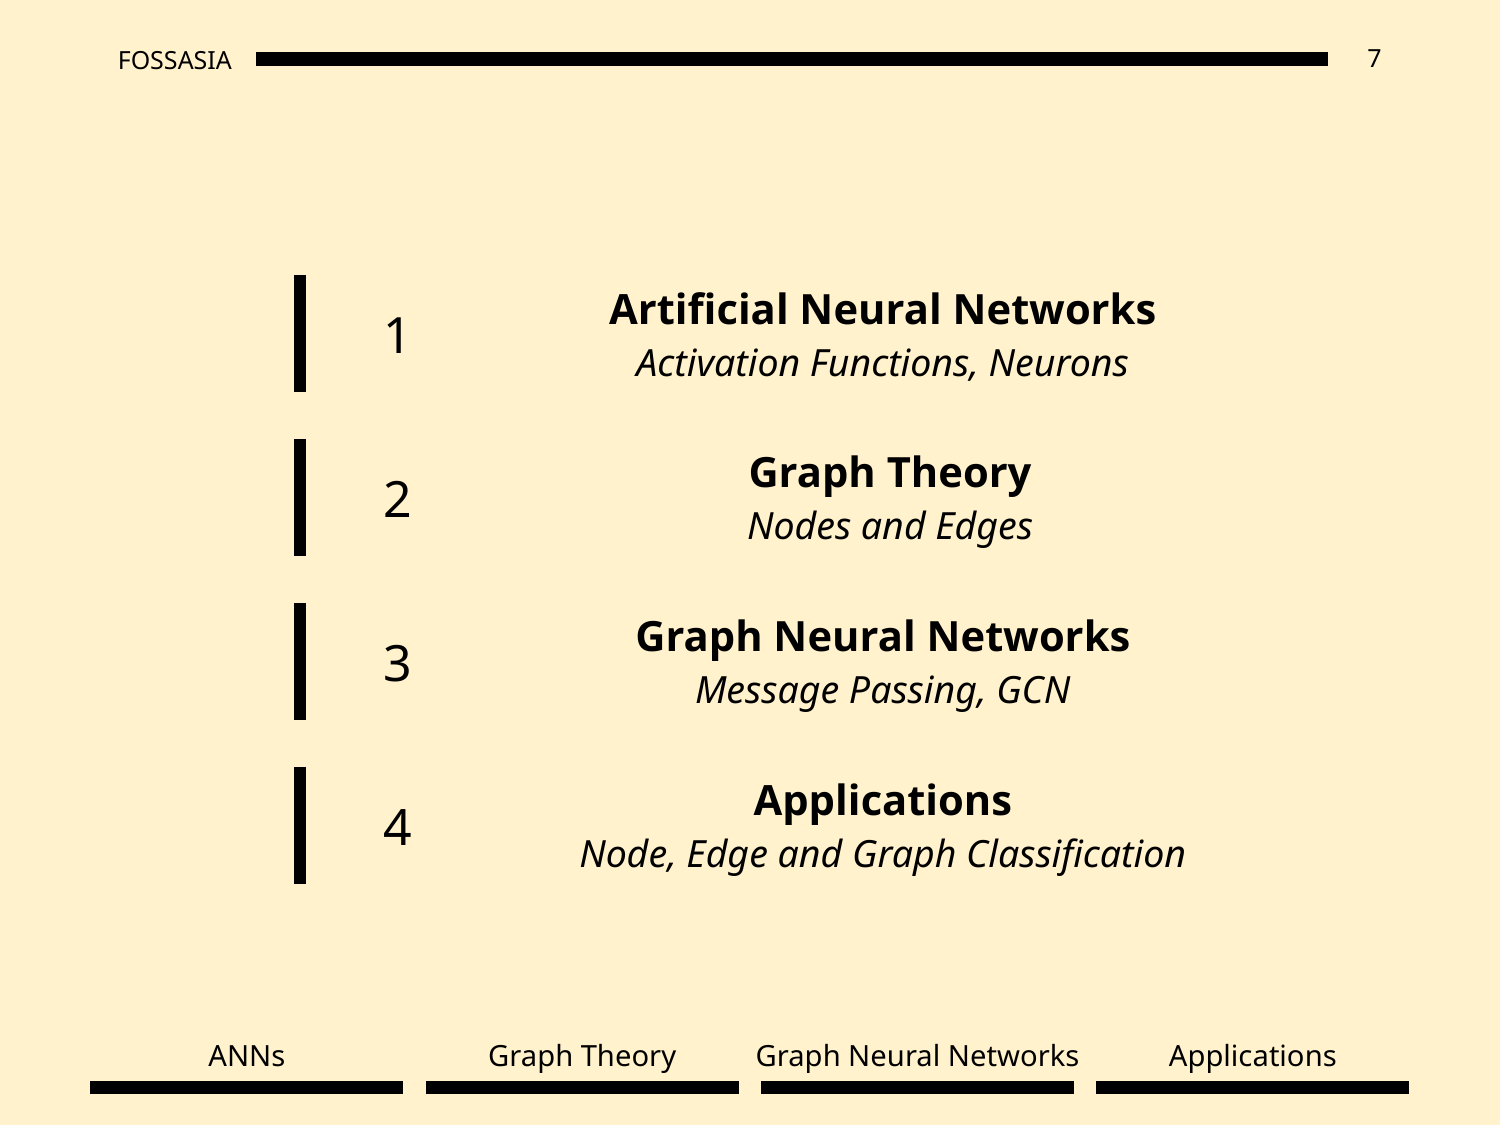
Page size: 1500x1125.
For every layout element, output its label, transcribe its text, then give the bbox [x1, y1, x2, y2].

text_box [299, 602, 427, 721]
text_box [299, 274, 423, 393]
text_box Graph Theory Nodes and Edges [485, 438, 1295, 555]
text_box Applications Node, Edge and Graph Classification [485, 766, 1280, 883]
text_box Graph Neural Networks Message Passing, GCN [468, 602, 1298, 719]
text_box Artificial Neural Networks Activation Functions, Neurons [485, 275, 1280, 392]
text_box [299, 438, 427, 557]
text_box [90, 1029, 1410, 1088]
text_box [299, 766, 428, 885]
